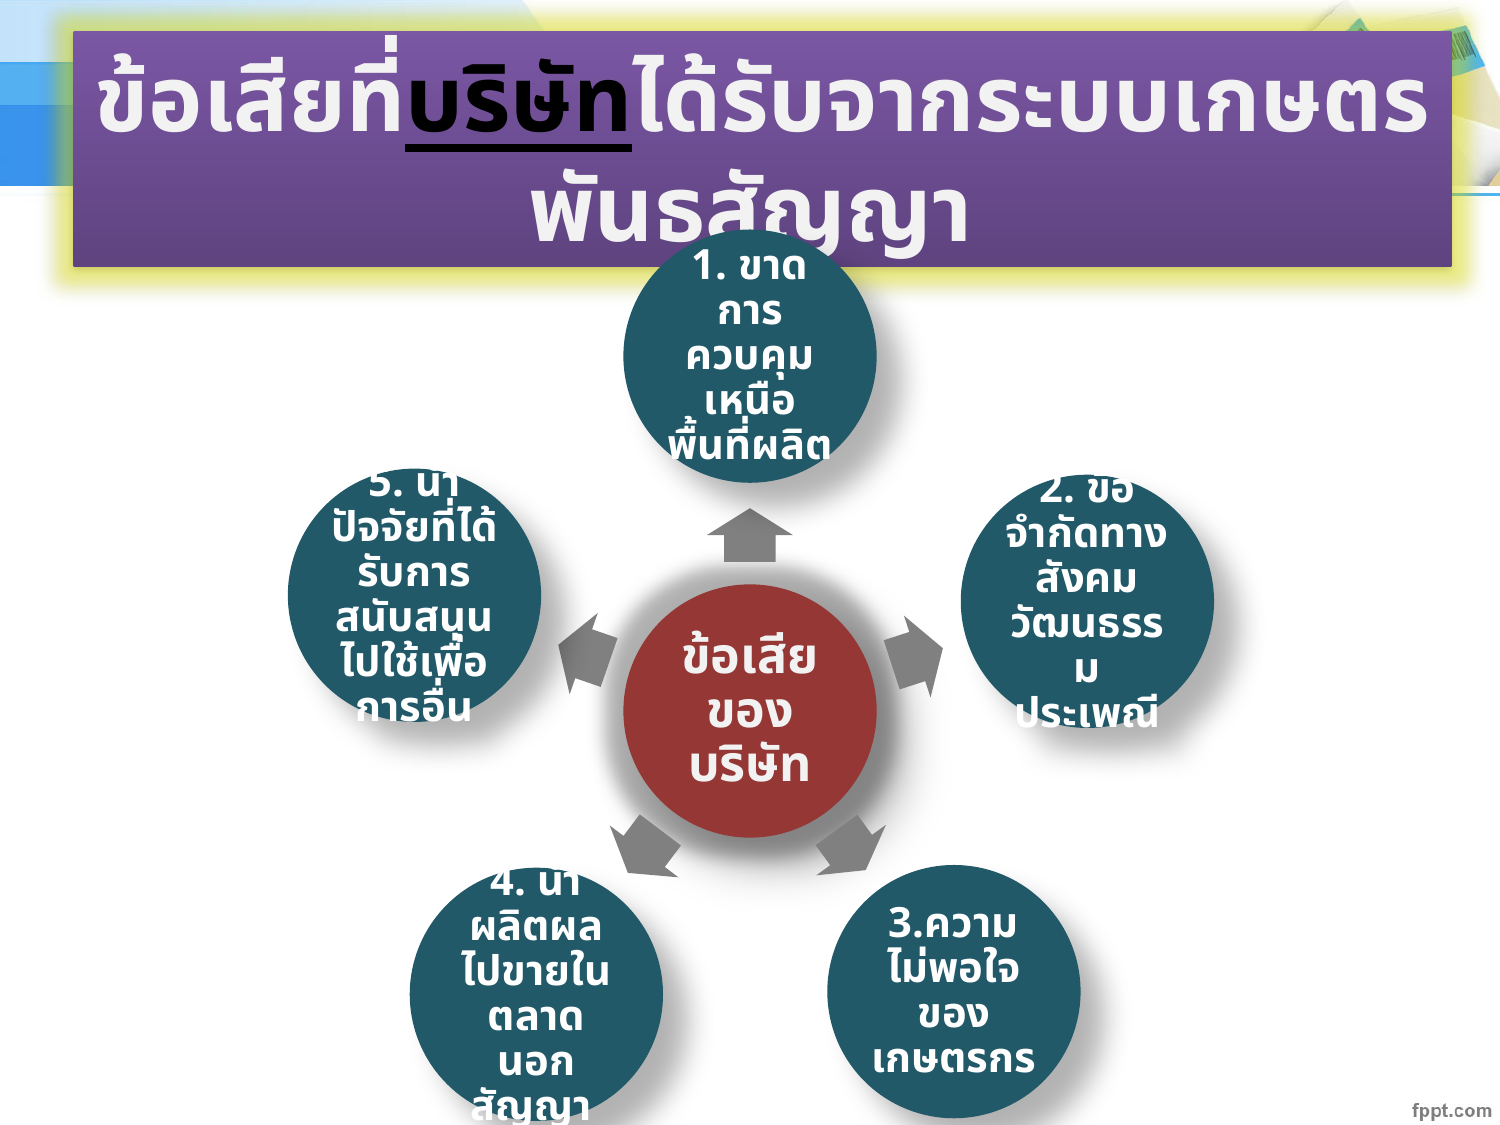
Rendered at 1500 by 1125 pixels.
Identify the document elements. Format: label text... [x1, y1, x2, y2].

picture [0, 0, 1500, 1125]
text_box ข้อเสียที่บริษัทได้รับจากระบบเกษตรพันธสัญญา [73, 31, 1452, 227]
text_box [23, 228, 1477, 1125]
